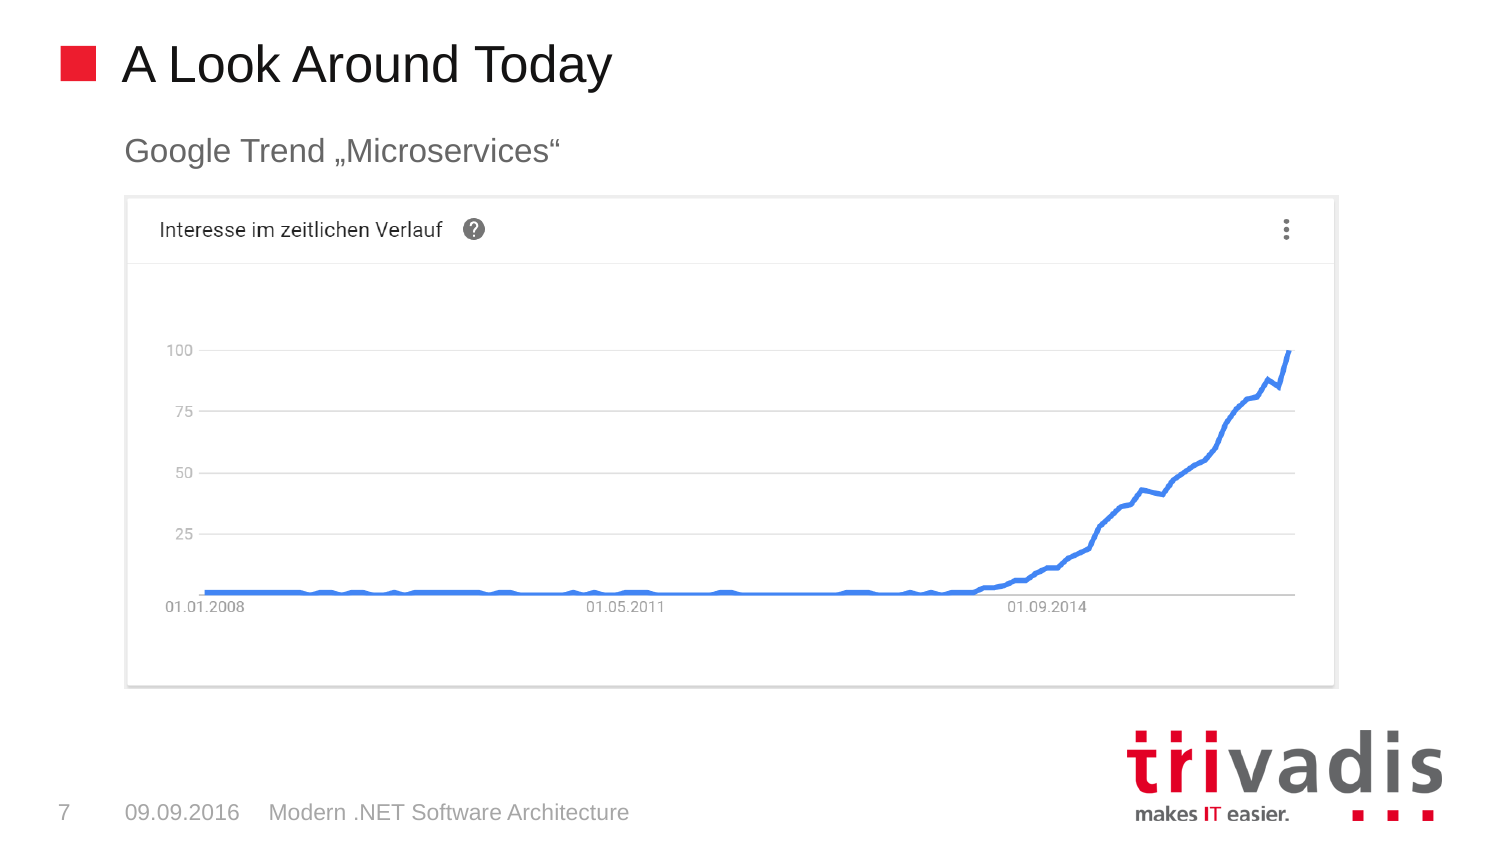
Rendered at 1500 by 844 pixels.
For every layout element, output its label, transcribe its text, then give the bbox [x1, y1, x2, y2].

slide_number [109, 788, 258, 834]
slide_number 7 [42, 788, 109, 834]
picture [1127, 730, 1442, 821]
title A Look Around Today [103, 20, 1442, 140]
footer Modern .NET Software Architecture [258, 788, 897, 834]
list Google Trend „Microservices“ [106, 121, 1442, 689]
picture [124, 195, 1339, 689]
